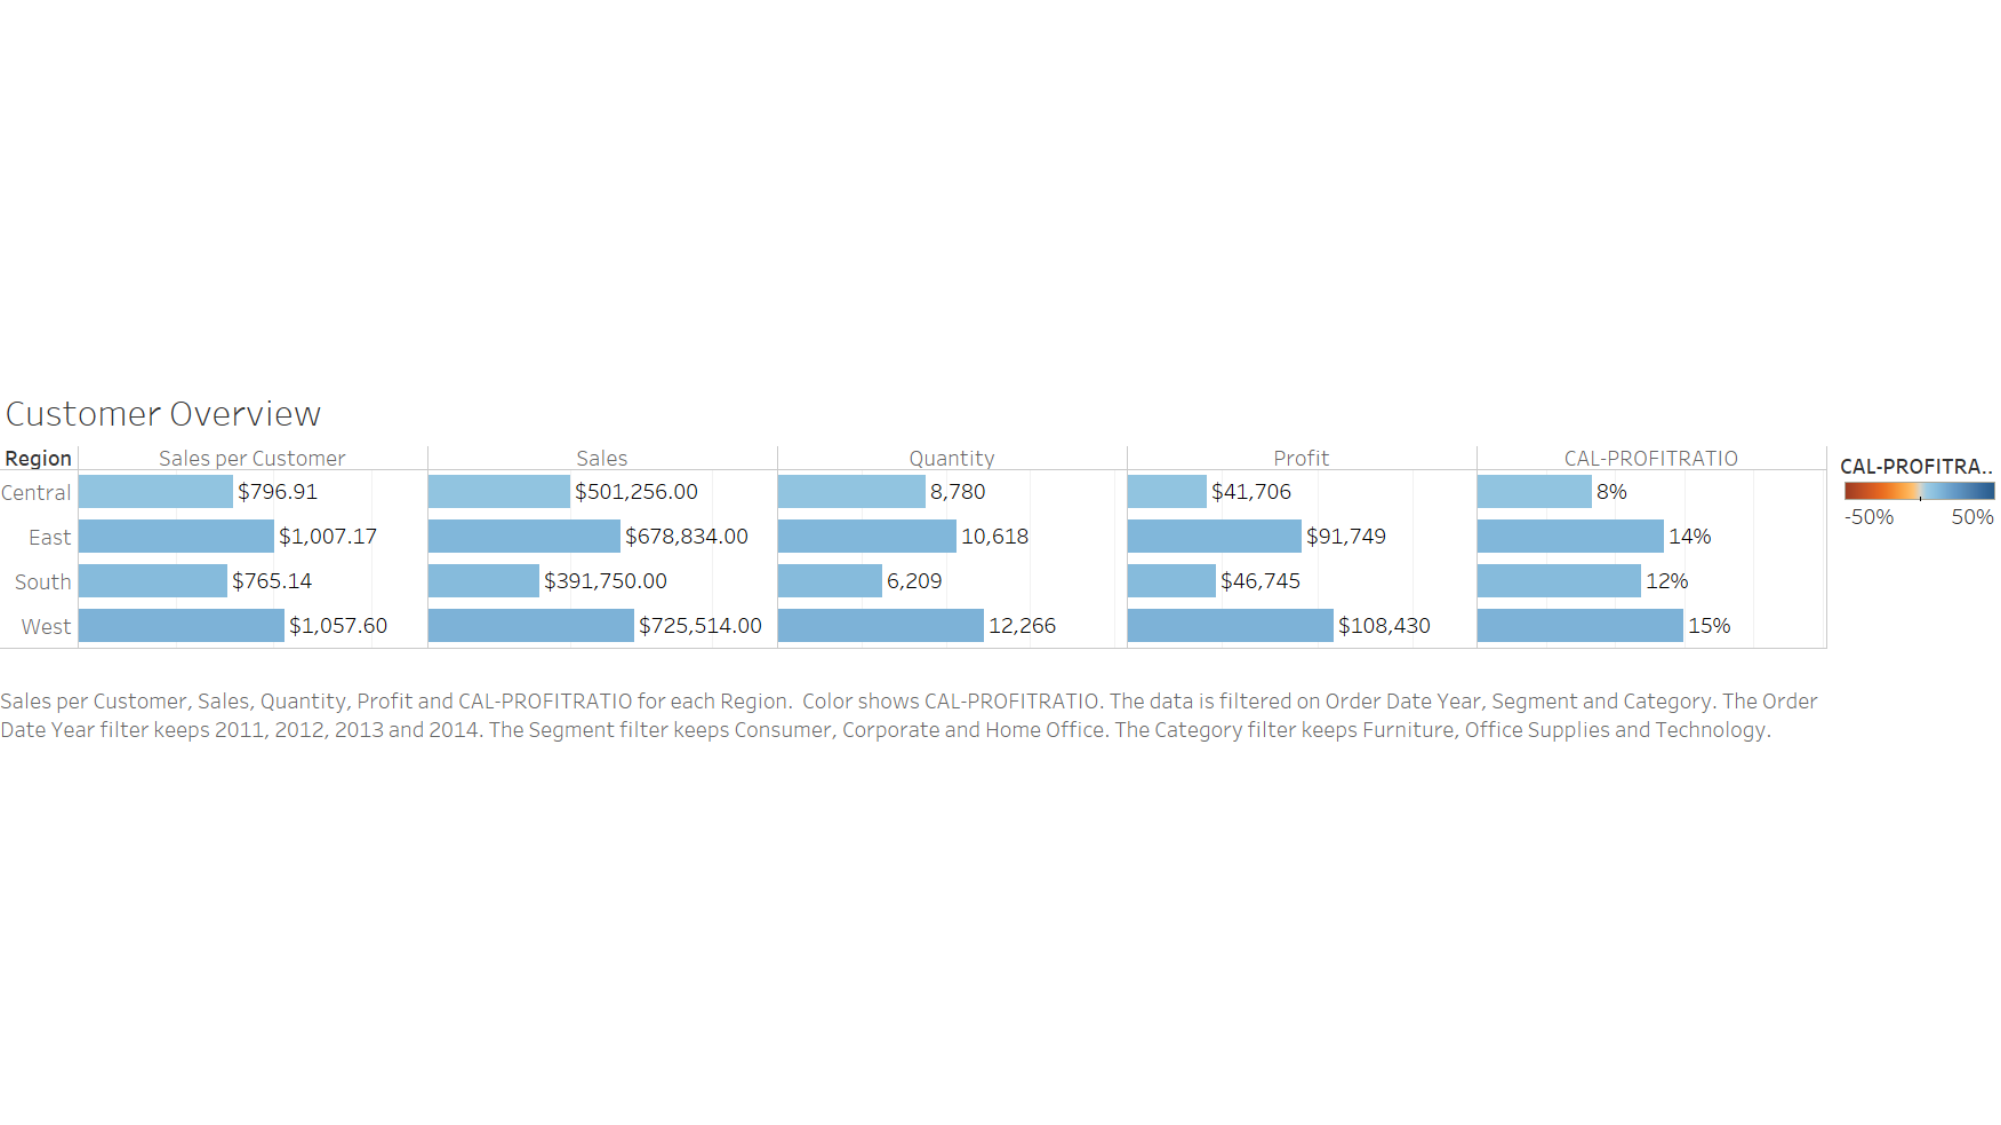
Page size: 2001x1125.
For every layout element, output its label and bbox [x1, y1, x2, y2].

picture [0, 381, 2000, 744]
